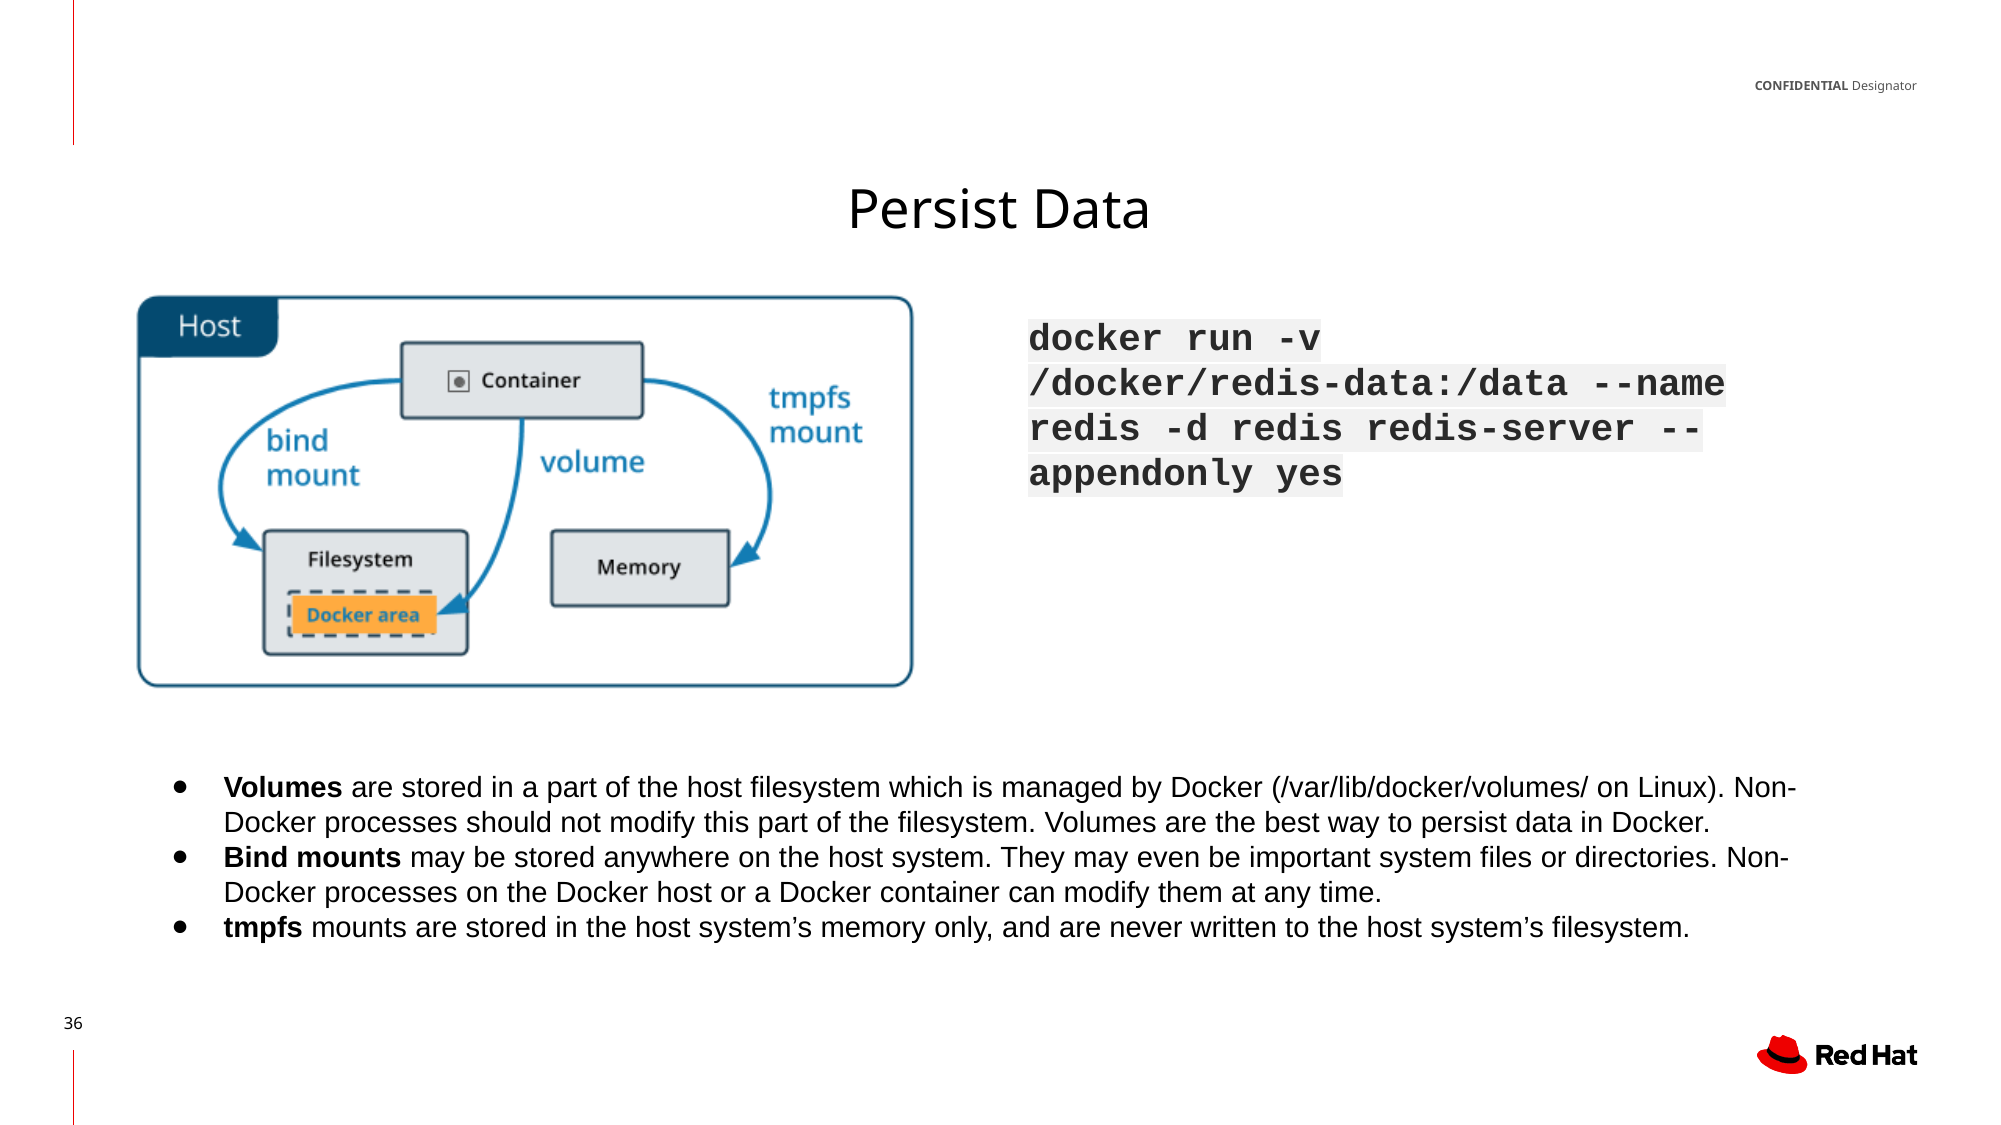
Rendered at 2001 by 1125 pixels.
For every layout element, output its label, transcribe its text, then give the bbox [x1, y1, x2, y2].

picture [128, 286, 919, 693]
text_box Volumes are stored in a part of the host filesystem which is managed by Docker (/var/lib/docker/volumes/ on Linux). Non-Docker processes should not modify this part of the filesystem. Volumes are the best way to persist data in Docker. Bind mounts may be stored anywhere on the host system. They may even be important system files or directories. Non-Docker processes on the Docker host or a Docker container can modify them at any time. tmpfs mounts are stored in the host system’s memory only, and are never written to the host system’s filesystem. [133, 753, 1892, 988]
title Persist Data [287, 155, 1713, 314]
text_box docker run -v /docker/redis-data:/data --name redis -d redis redis-server --appendonly yes [1013, 297, 1868, 479]
slide_number ‹#› [13, 1012, 134, 1036]
picture [1757, 1035, 1918, 1074]
